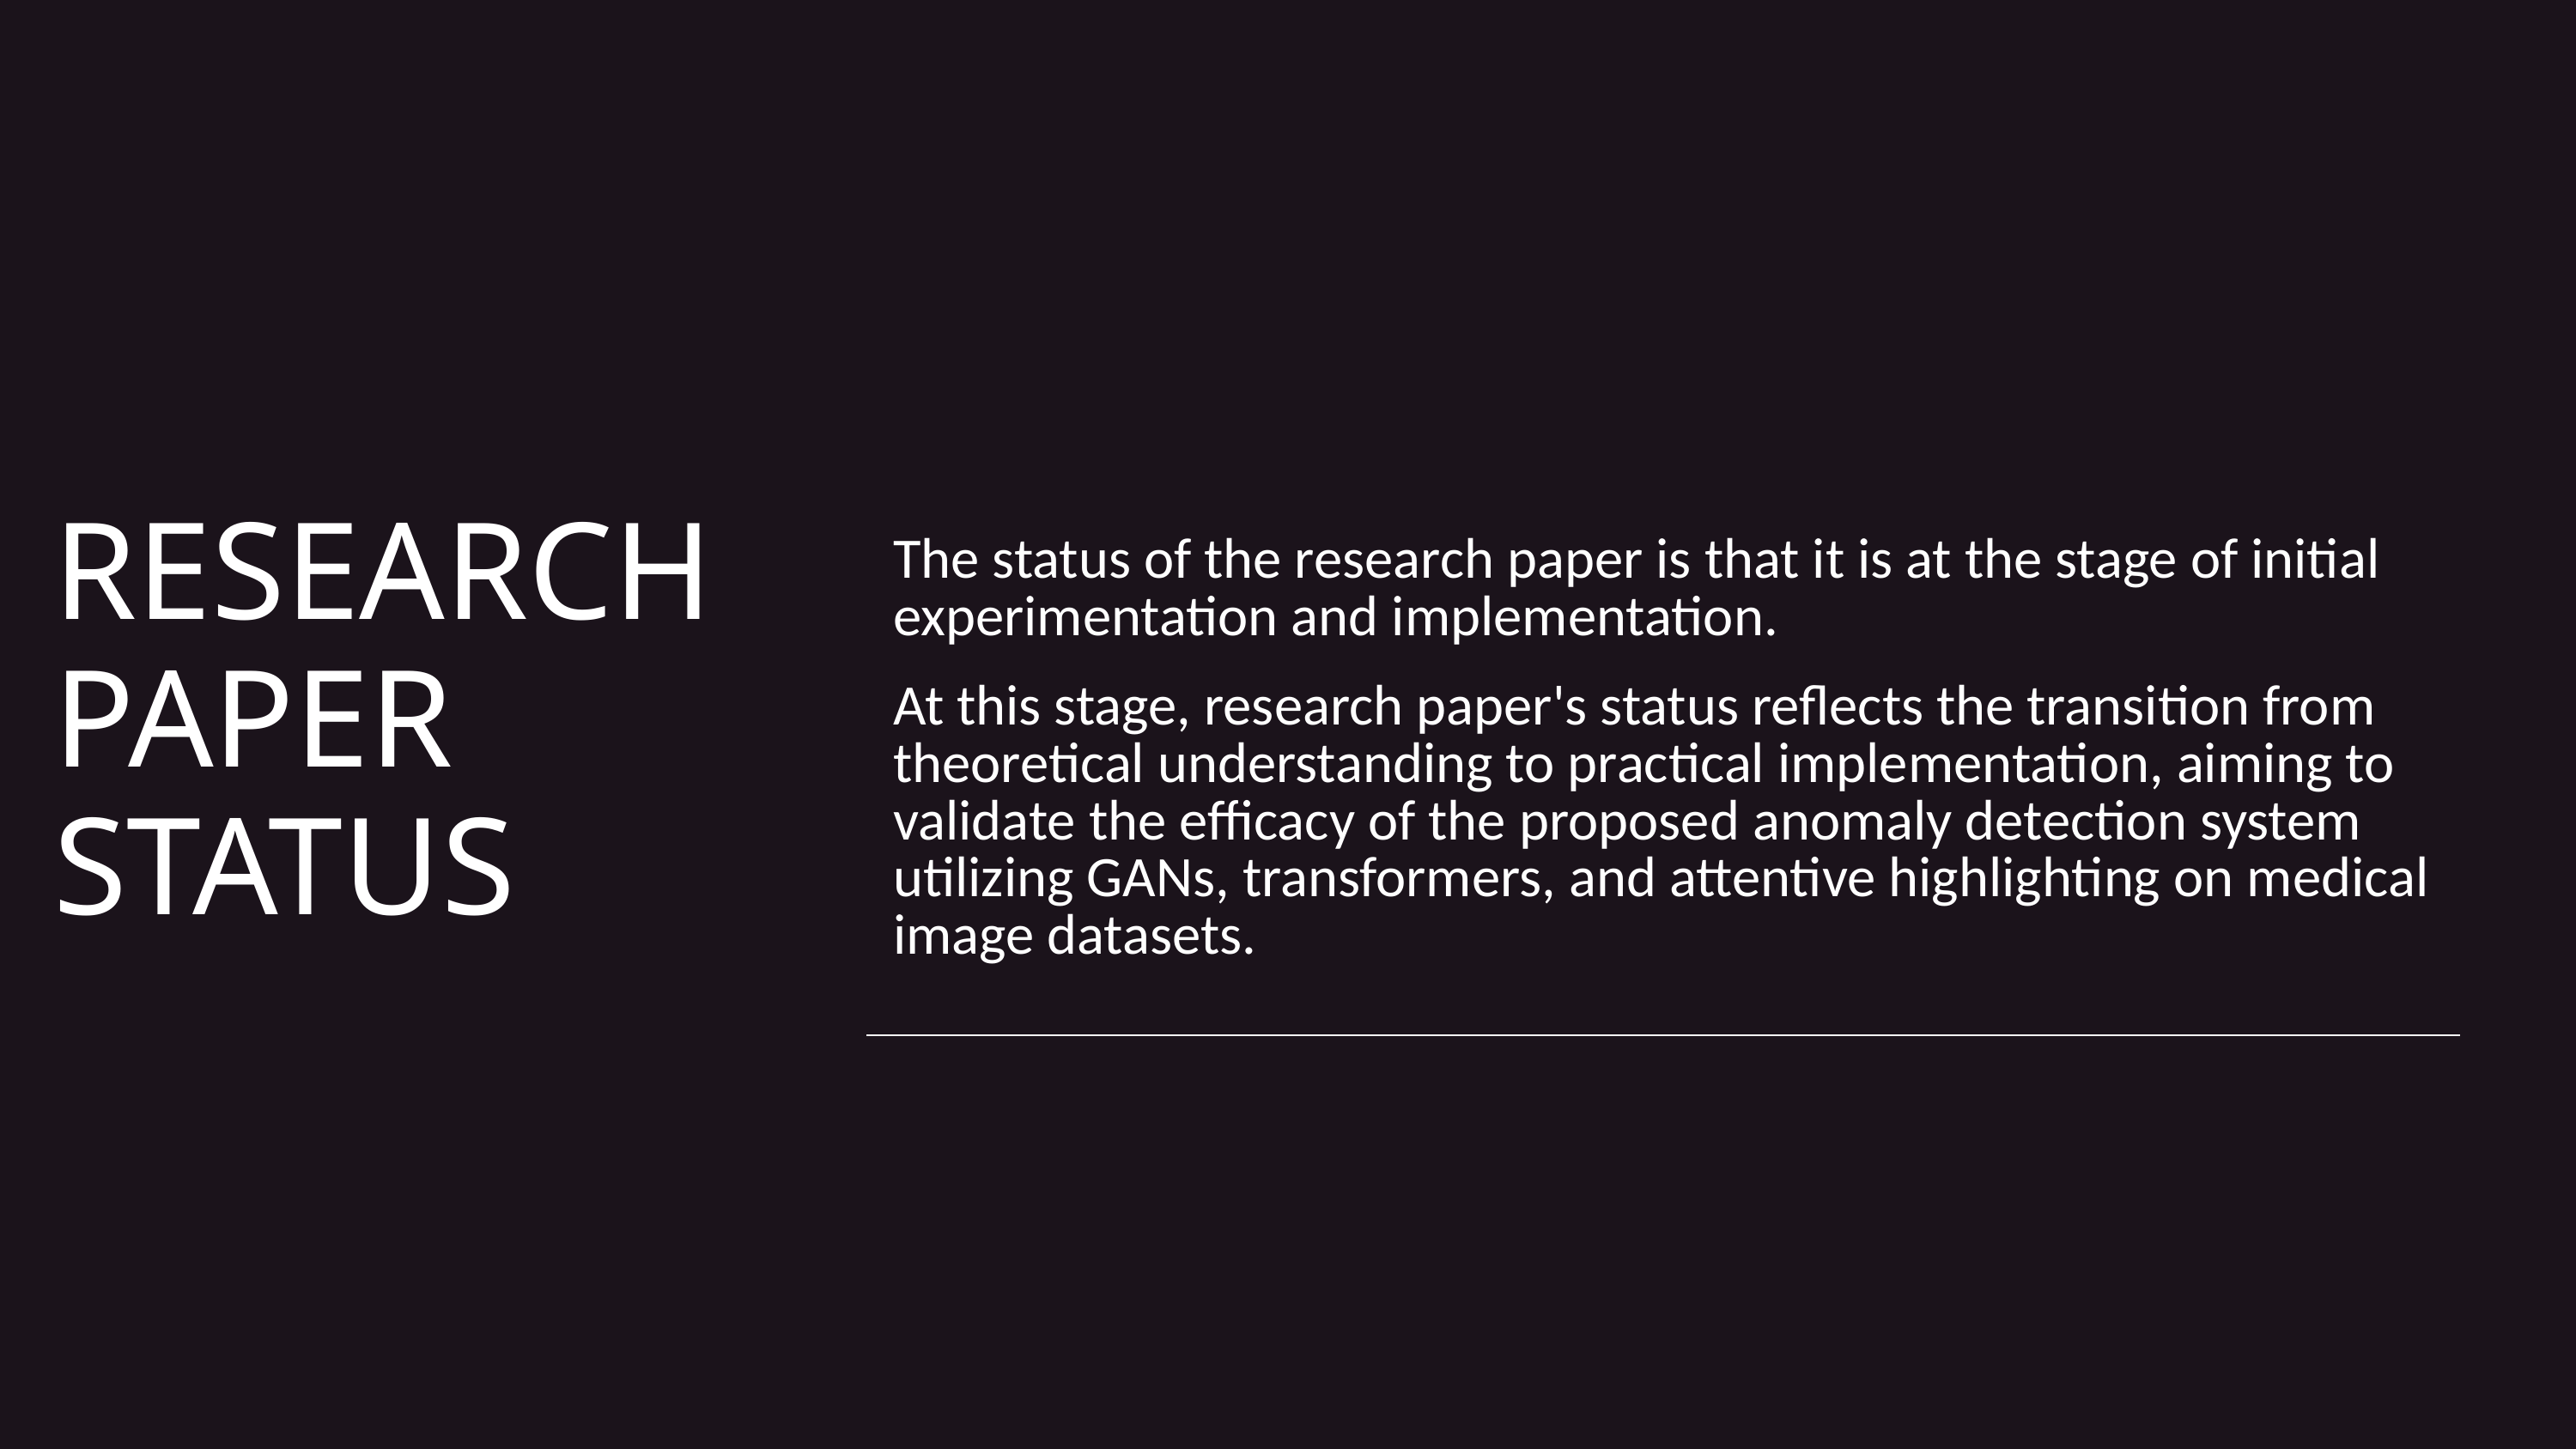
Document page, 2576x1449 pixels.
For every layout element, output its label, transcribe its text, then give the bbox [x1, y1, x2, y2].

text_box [52, 498, 867, 949]
table_header The status of the research paper is that it is at the stage of initial experimentation and implementation. At this stage, research paper's status reflects the transition from theoretical understanding to practical implementation, aiming to validate the efficacy of the proposed anomaly detection system utilizing GANs, transformers, and attentive highlighting on medical image datasets. [866, 469, 2460, 1034]
